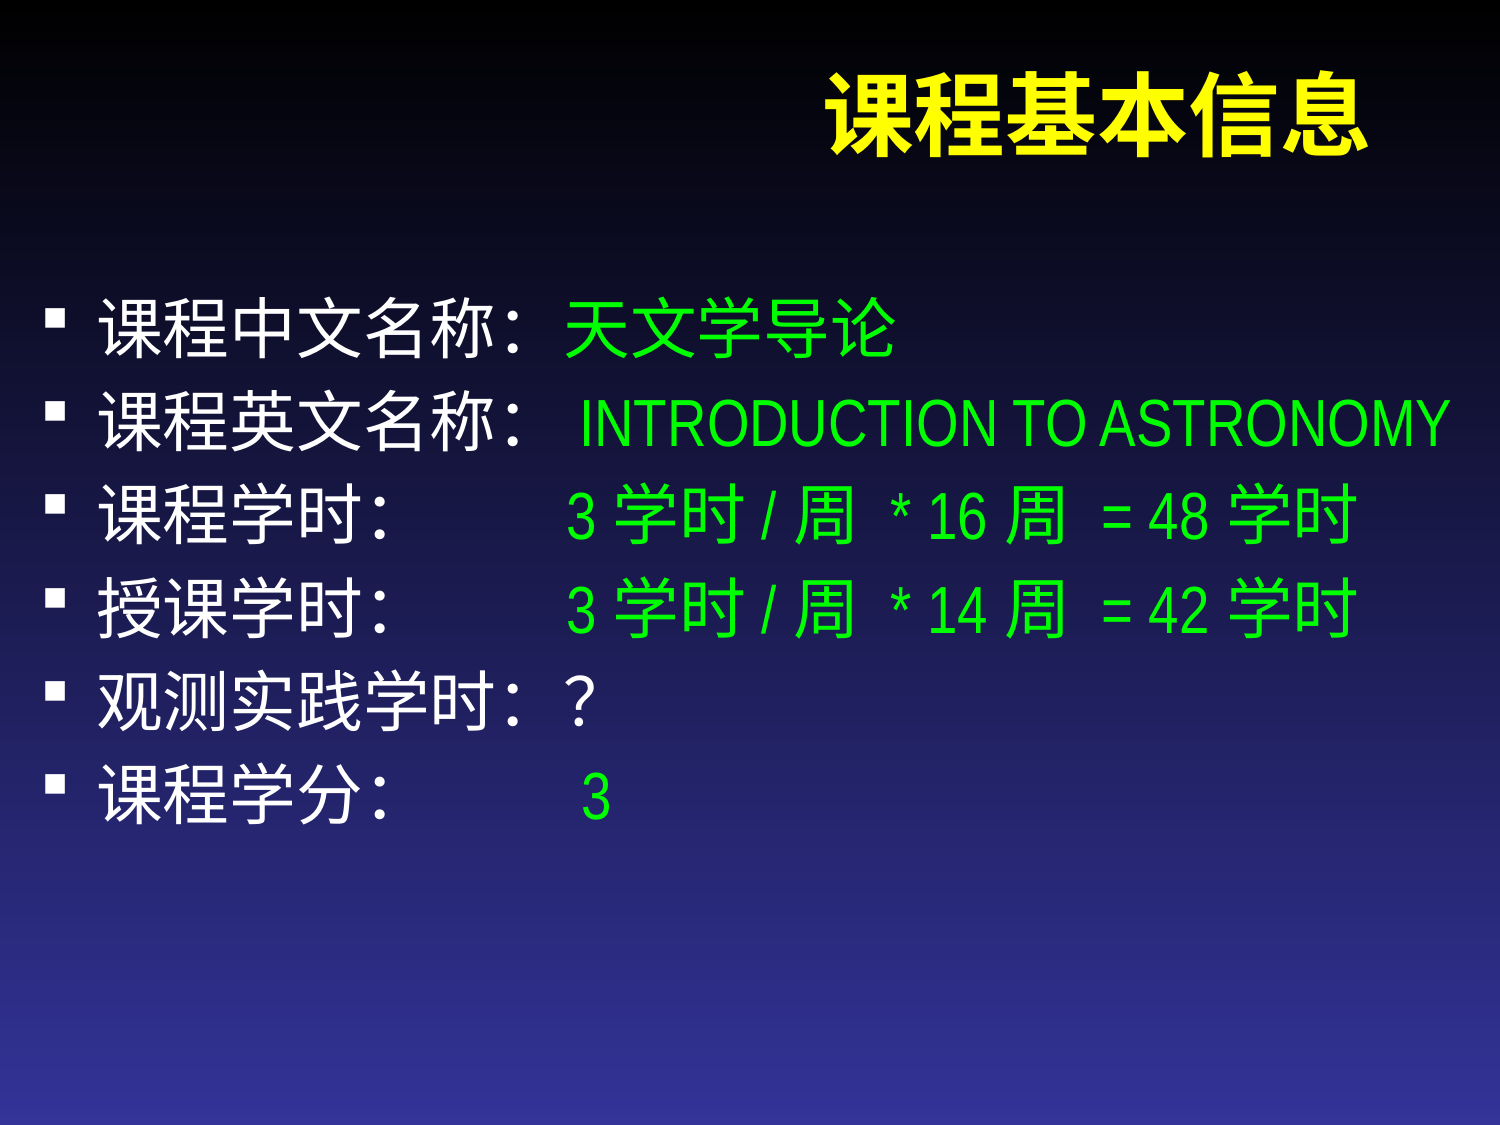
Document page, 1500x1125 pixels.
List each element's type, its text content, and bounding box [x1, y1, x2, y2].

list 课程中文名称：天文学导论 课程英文名称：INTRODUCTION TO ASTRONOMY 课程学时： 3学时/周 * 16周 = 48学时 授课学时： 3学时/周 * 14周 = 42学时 观测实践学时：？ 课程学分： 3 [24, 278, 1475, 882]
title 课程基本信息 [112, 37, 1388, 188]
